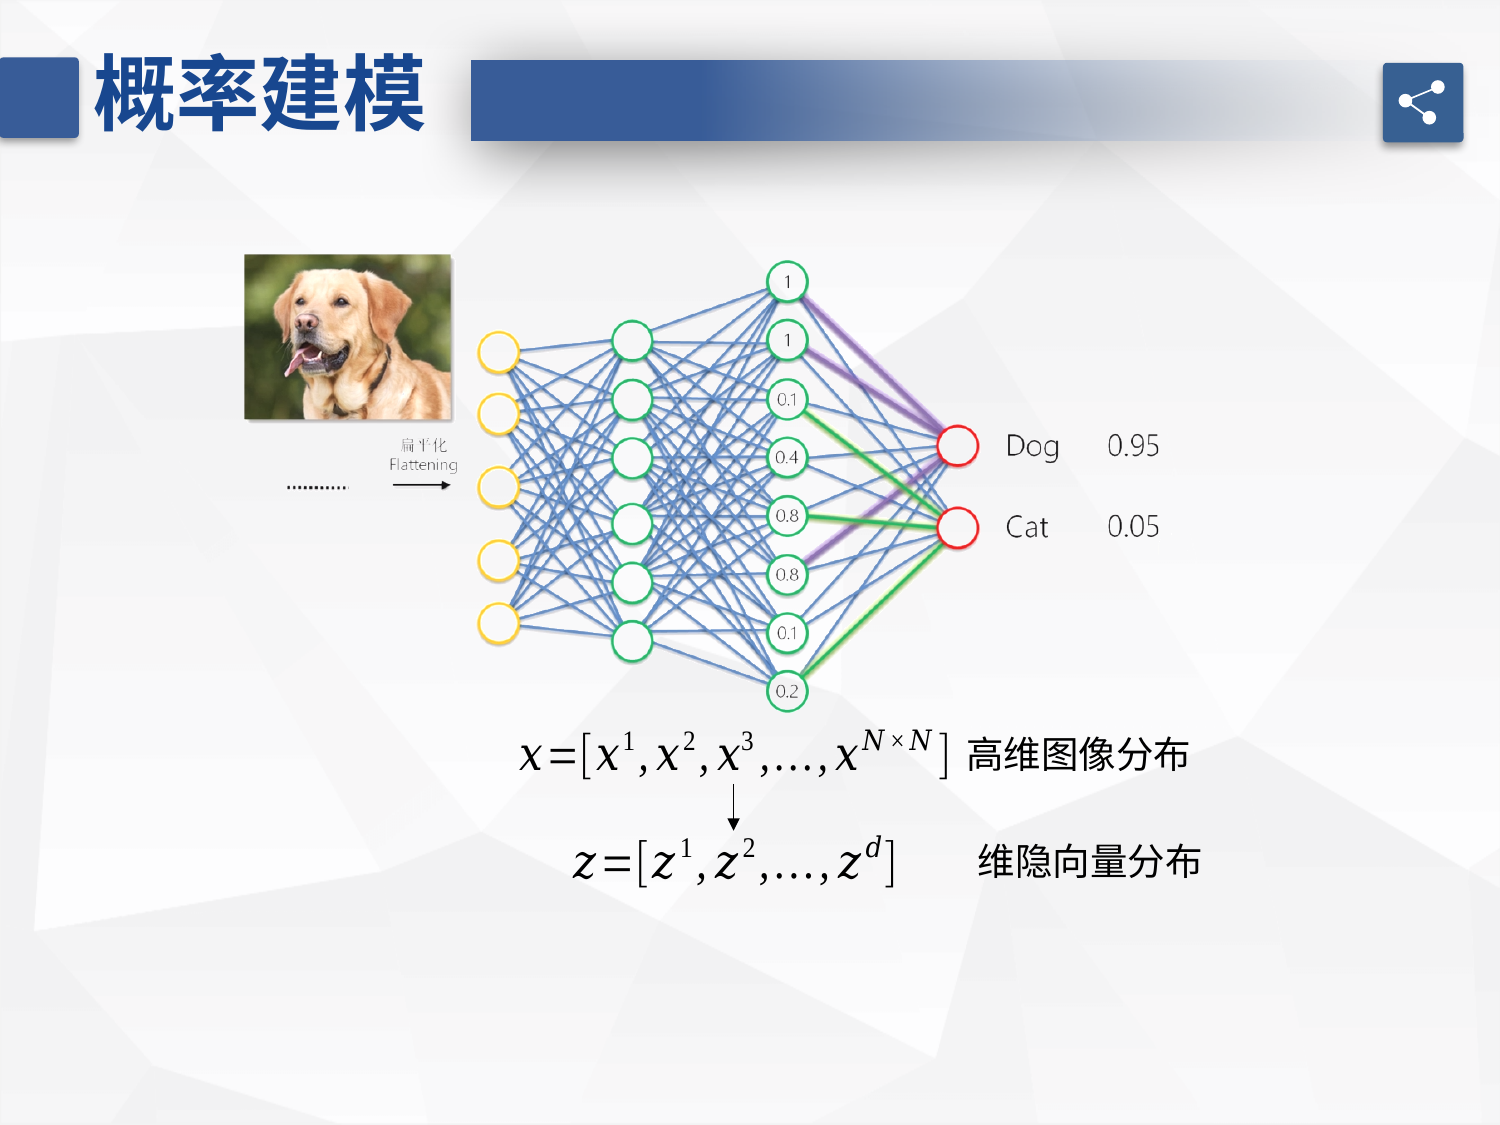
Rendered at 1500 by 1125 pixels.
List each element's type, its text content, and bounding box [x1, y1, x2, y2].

text_box 高维图像分布 [951, 723, 1207, 784]
picture [0, 0, 1500, 1125]
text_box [0, 33, 1464, 150]
